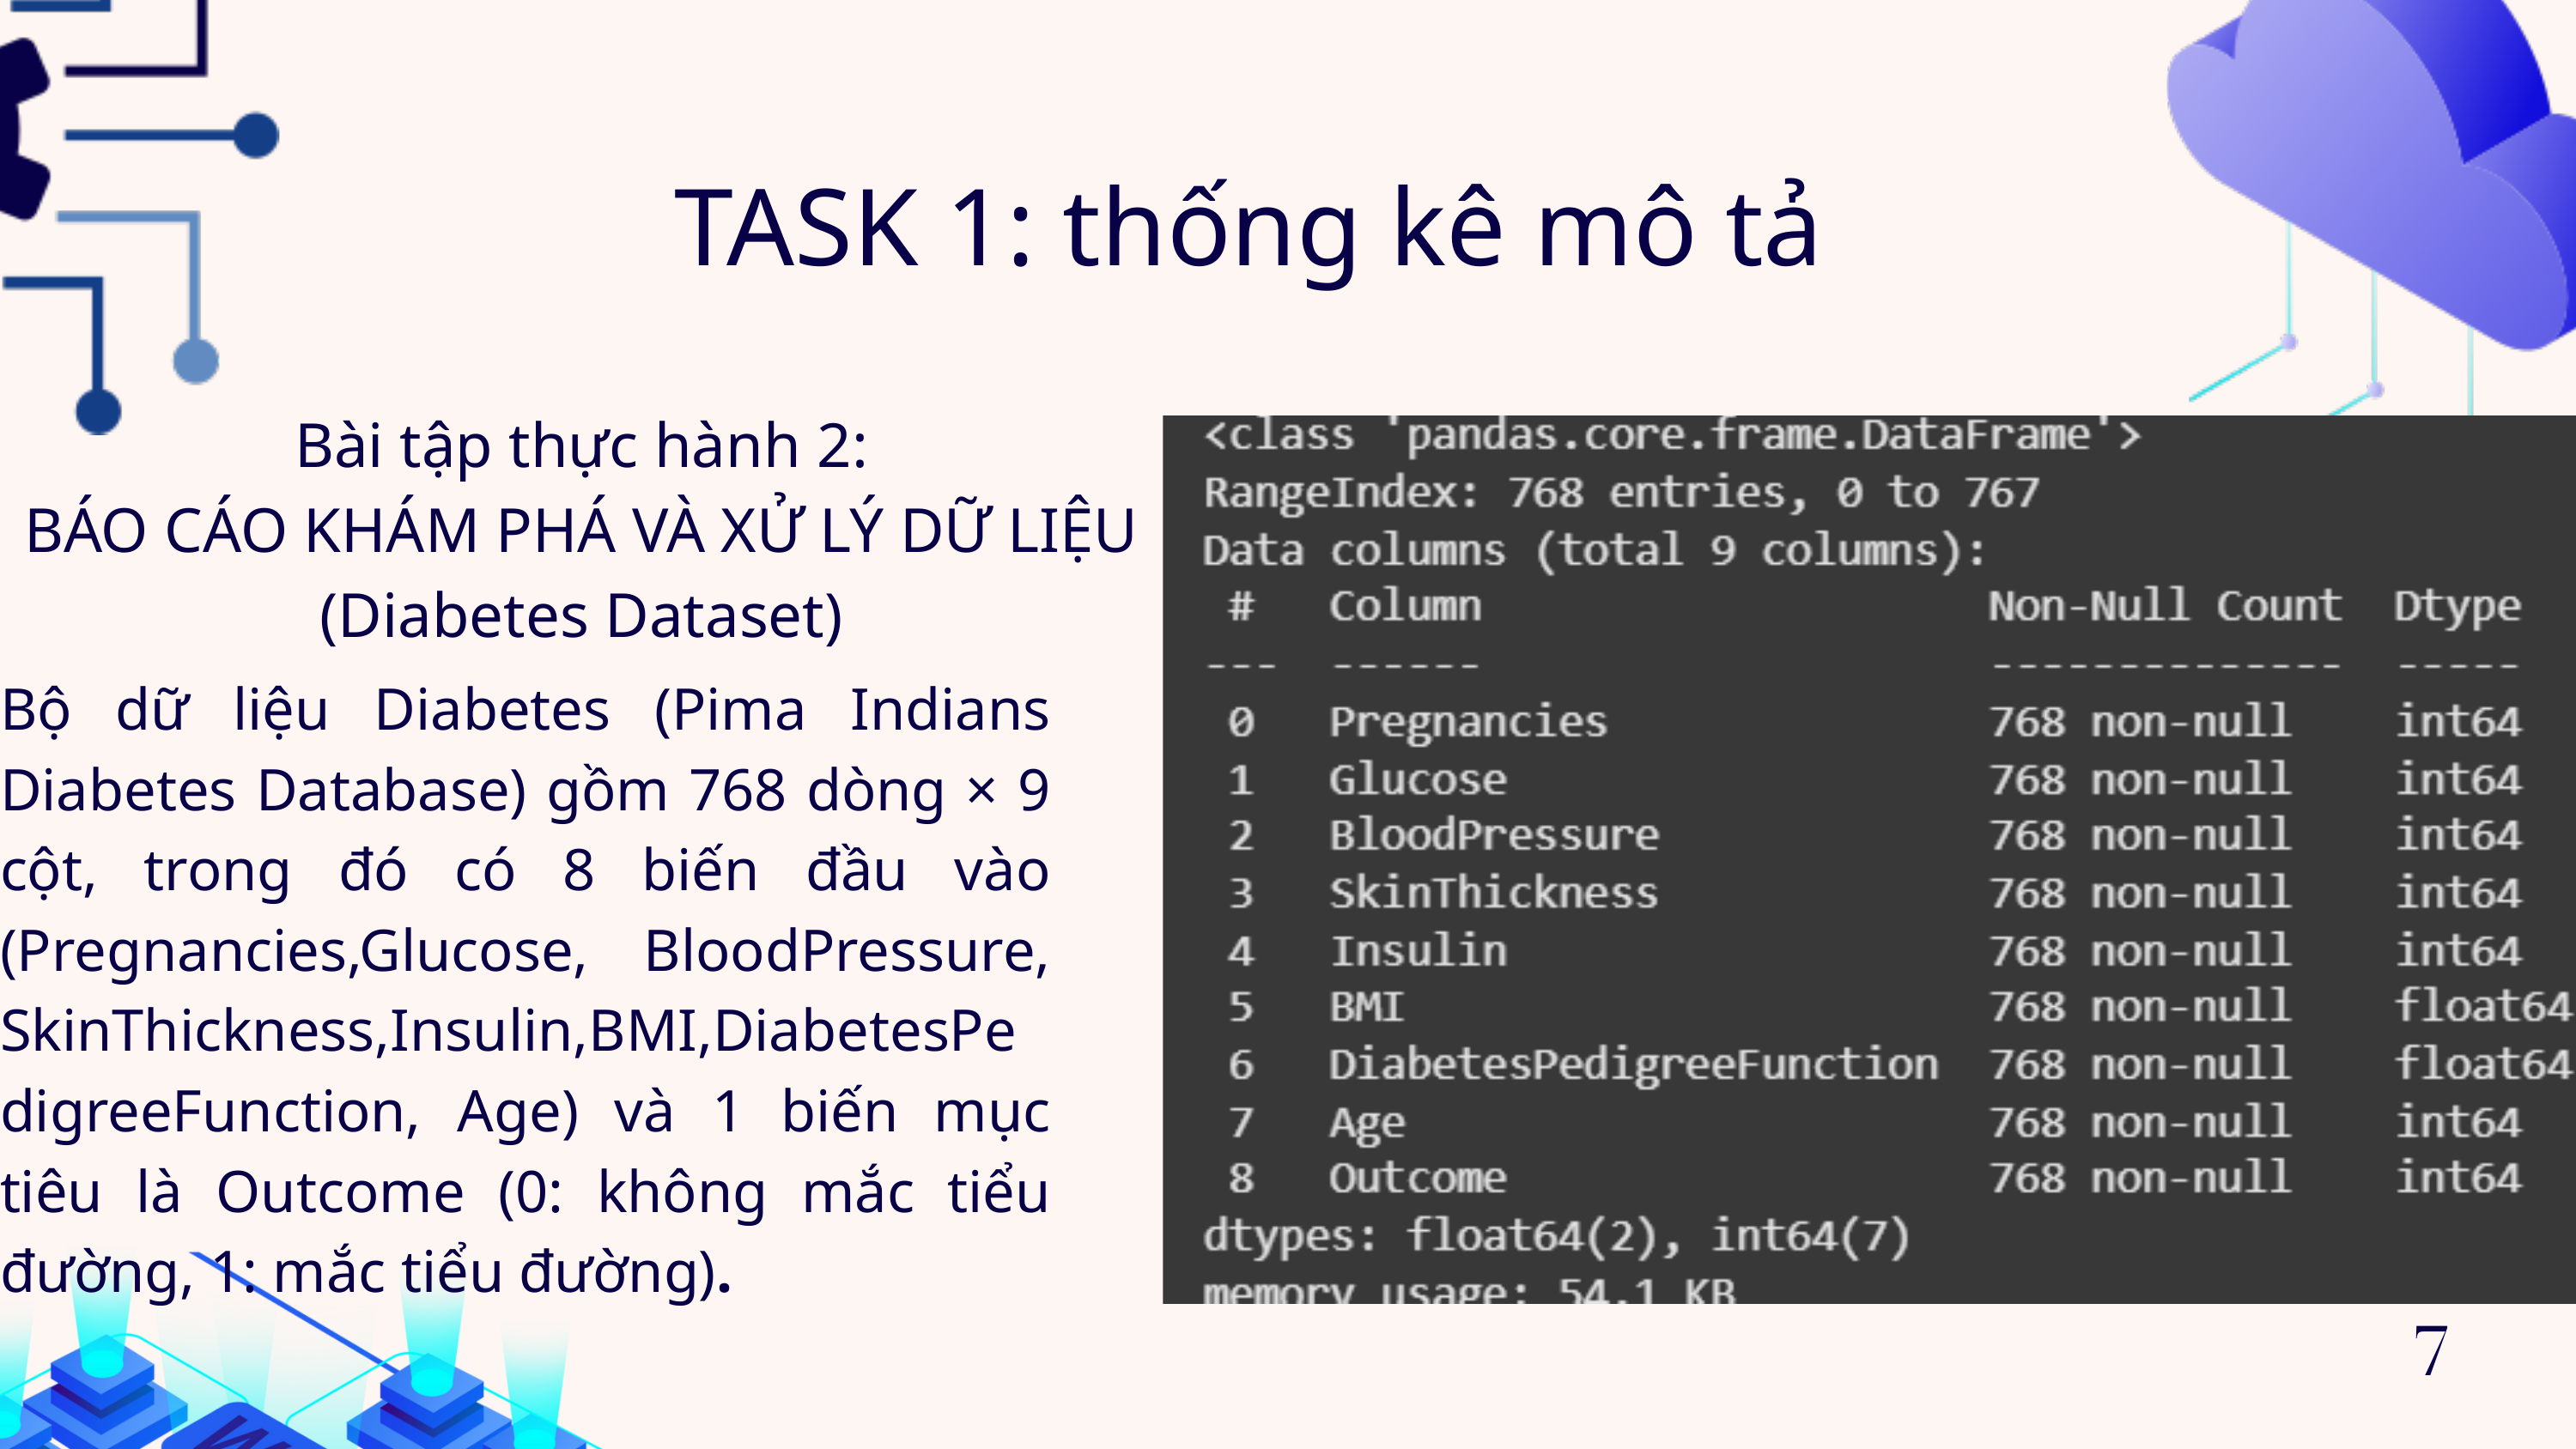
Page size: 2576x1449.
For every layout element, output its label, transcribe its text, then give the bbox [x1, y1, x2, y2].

text_box TASK 1: thống kê mô tả [528, 184, 1971, 288]
text_box Bài tập thực hành 2: BÁO CÁO KHÁM PHÁ VÀ XỬ LÝ DỮ LIỆU (Diabetes Dataset) [11, 394, 1151, 736]
text_box [1163, 415, 2576, 1304]
text_box 7 [2412, 1293, 2451, 1390]
text_box [2166, 0, 2576, 415]
text_box Bộ dữ liệu Diabetes (Pima Indians Diabetes Database) gồm 768 dòng × 9 cột, trong đó có 8 biến đầu vào (Pregnancies,Glucose, BloodPressure, SkinThickness,Insulin,BMI,DiabetesPedigreeFunction, Age) và 1 biến mục tiêu là Outcome (0: không mắc tiểu đường, 1: mắc tiểu đường). [0, 661, 1052, 1304]
text_box [0, 0, 280, 435]
text_box [0, 1304, 697, 1449]
